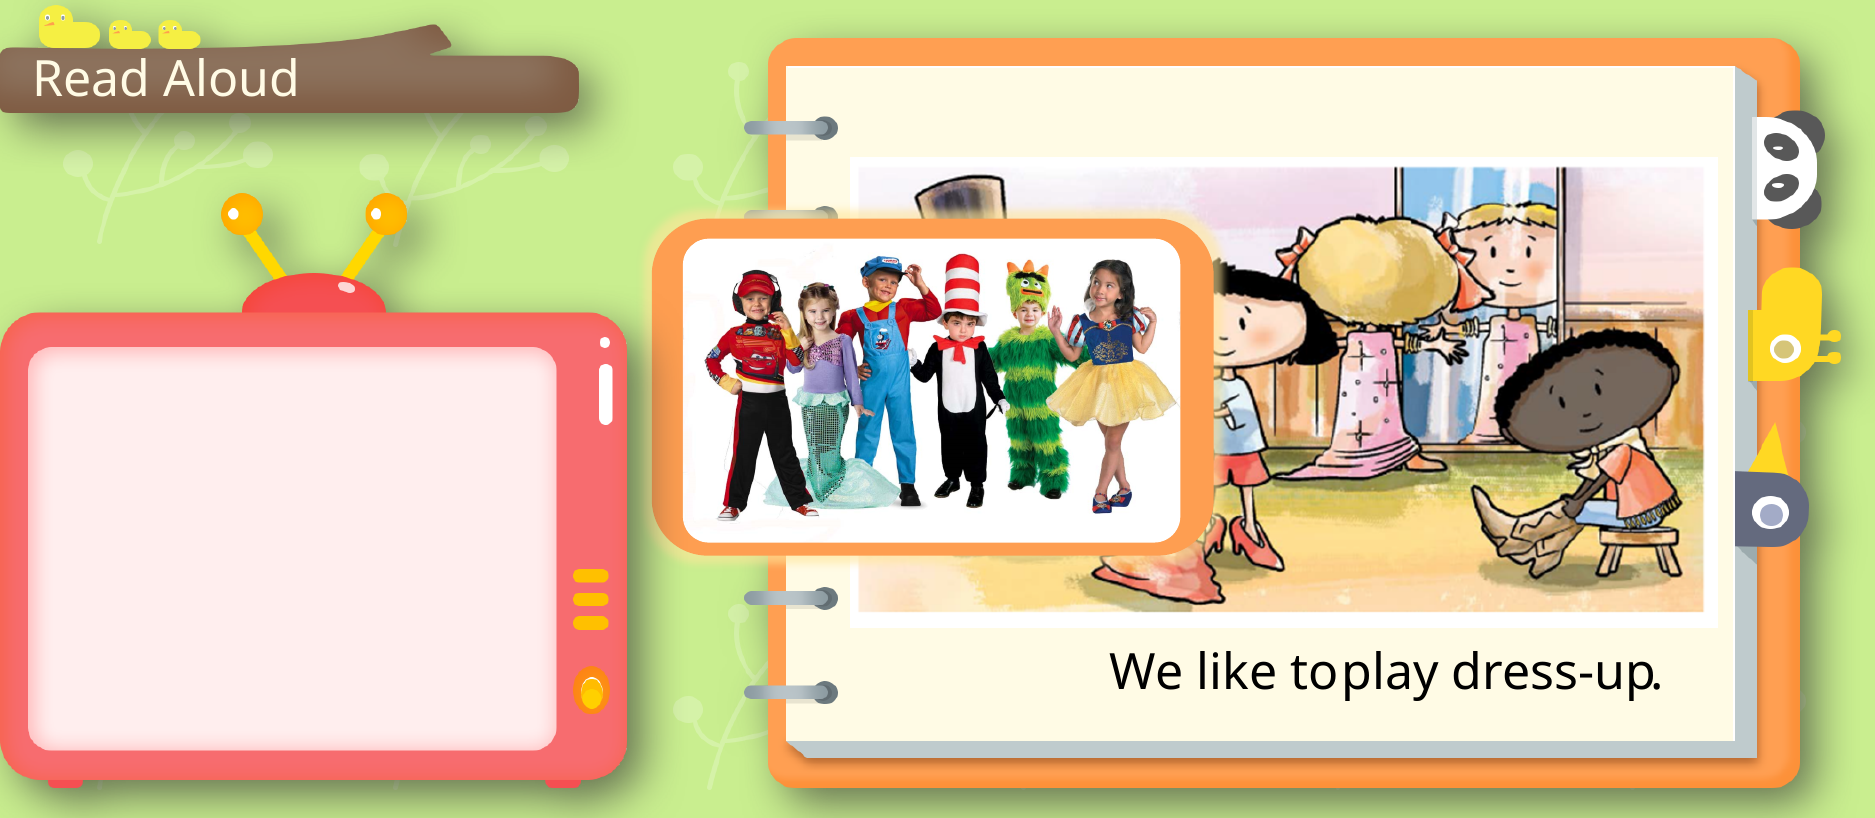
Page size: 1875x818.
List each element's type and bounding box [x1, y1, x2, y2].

picture [0, 0, 1875, 818]
text_box [651, 218, 1214, 556]
